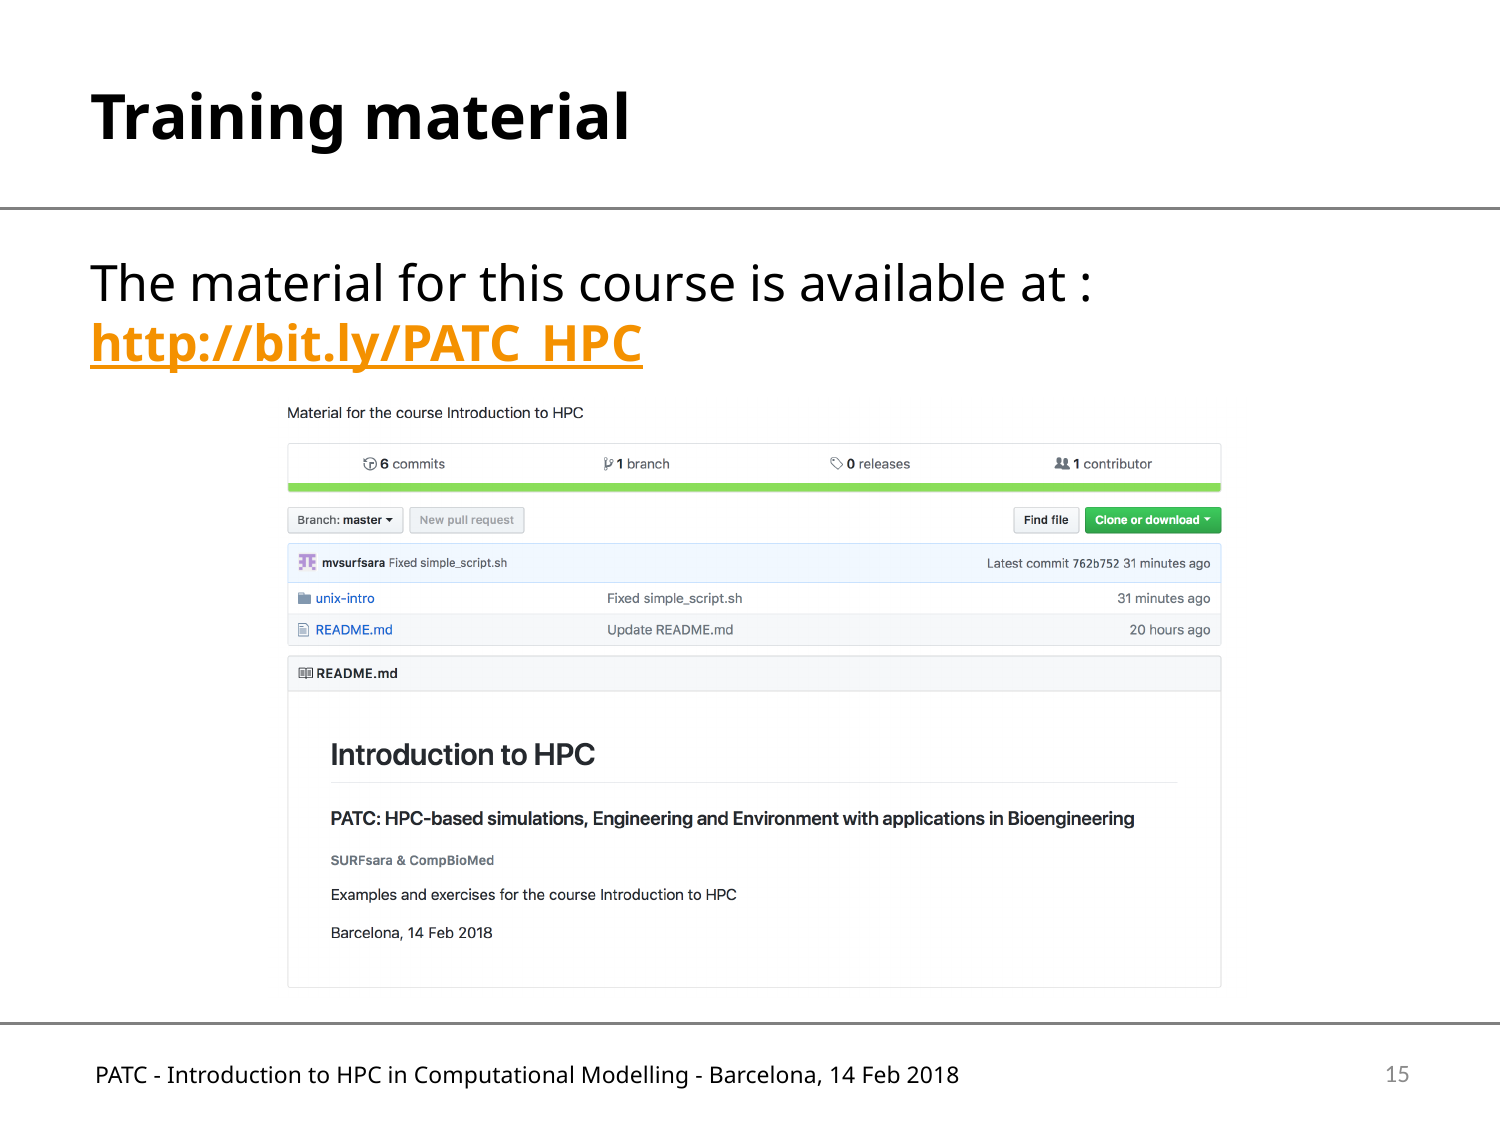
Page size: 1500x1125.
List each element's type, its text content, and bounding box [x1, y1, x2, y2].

title Training material [75, 45, 1069, 185]
picture [268, 396, 1247, 998]
slide_number 15 [1074, 1042, 1425, 1103]
list The material for this course is available at : http://bit.ly/PATC_HPC [75, 243, 1425, 976]
